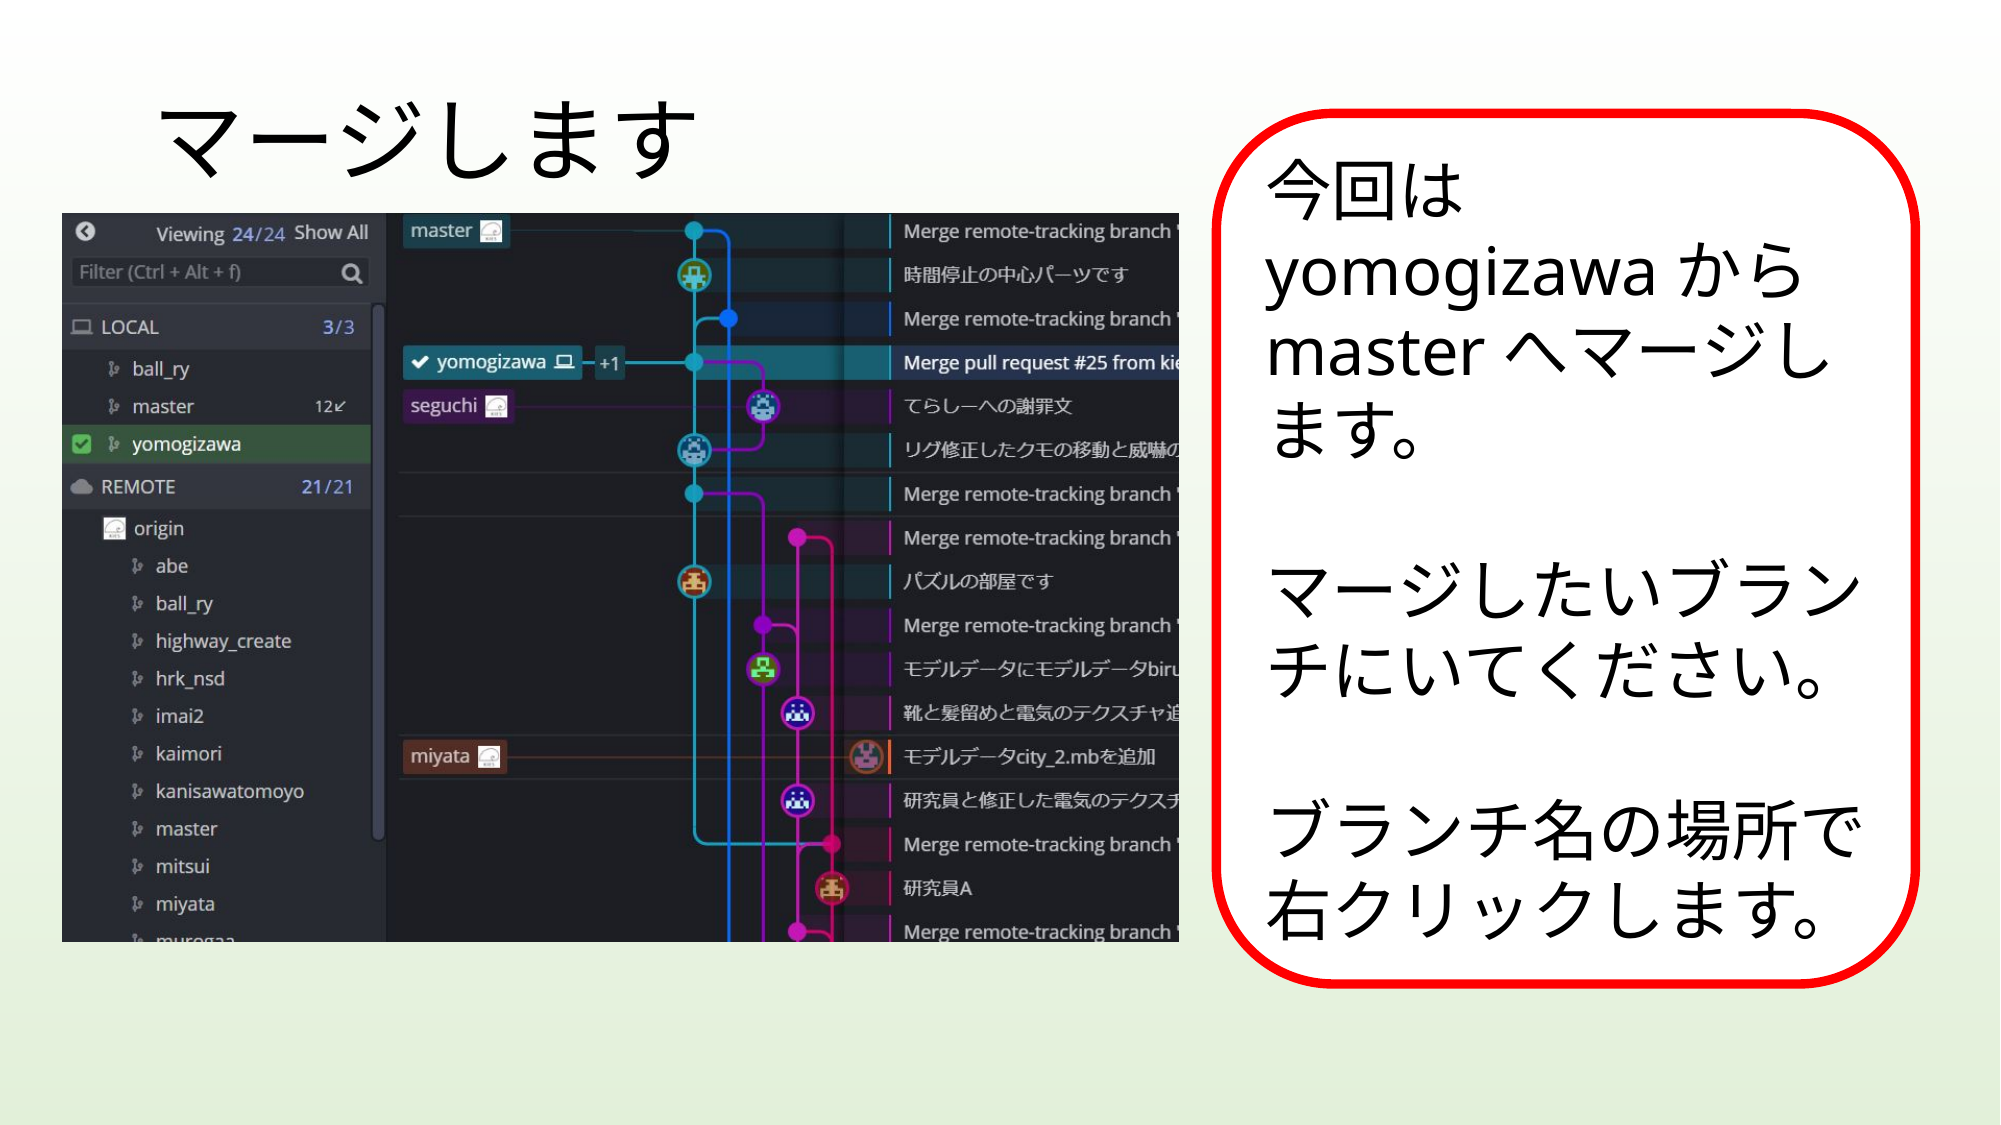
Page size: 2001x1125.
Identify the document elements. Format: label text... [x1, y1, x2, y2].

title マージします [137, 59, 1863, 230]
picture [62, 213, 1179, 942]
text_box 今回はyomogizawaからmasterへマージします。 マージしたいブランチにいてください。 ブランチ名の場所で右クリックします。 [1215, 112, 1917, 986]
